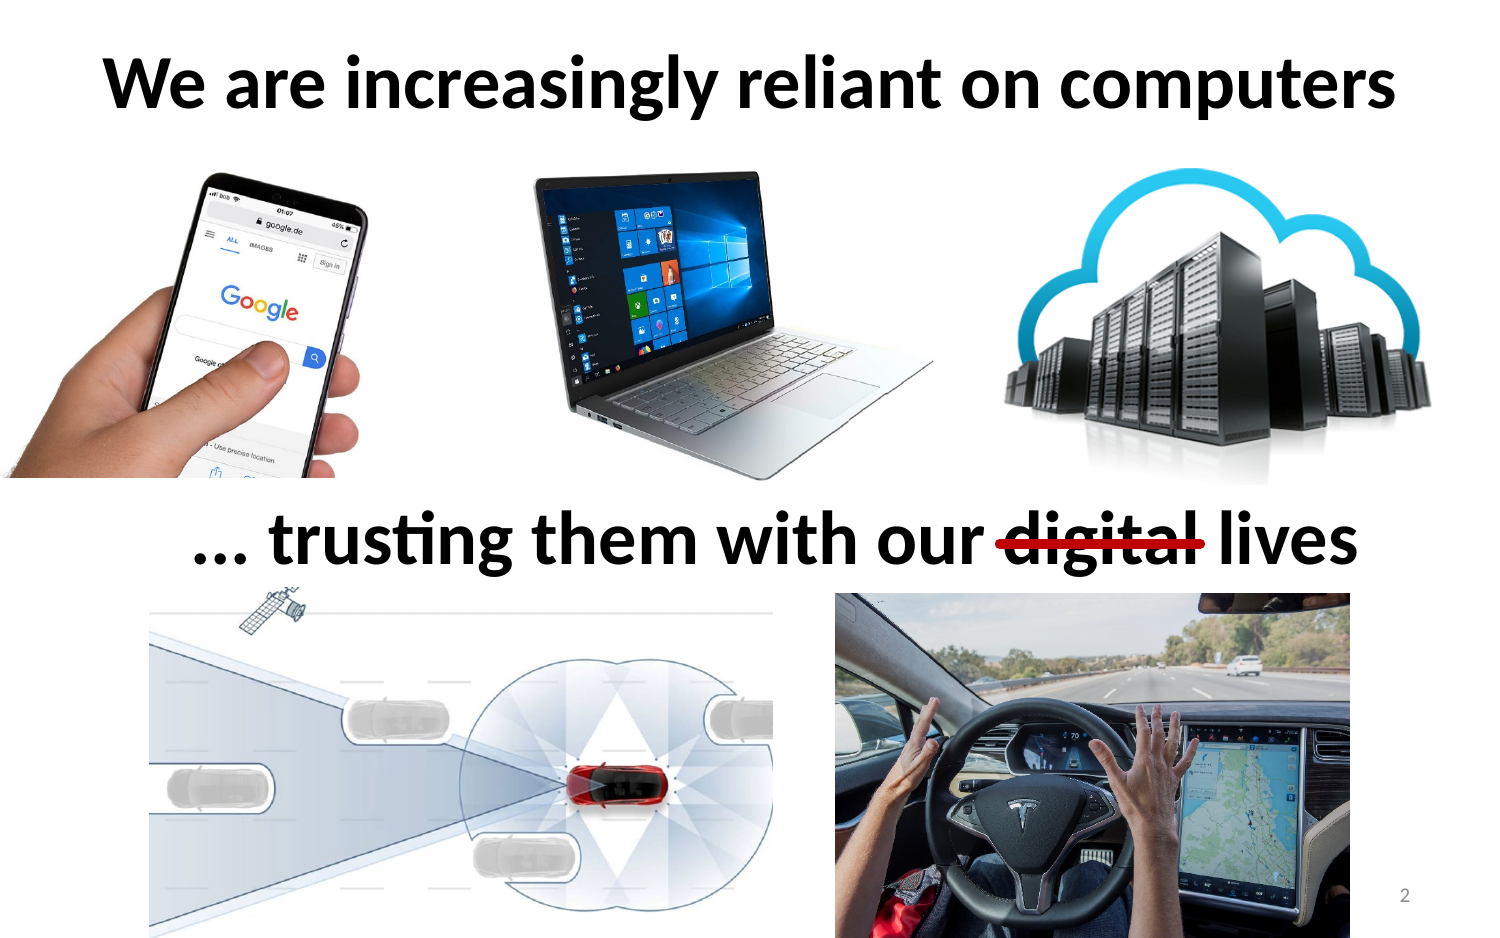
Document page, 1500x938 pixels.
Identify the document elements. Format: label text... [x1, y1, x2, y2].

picture [999, 155, 1438, 485]
picture [834, 593, 1351, 938]
slide_number 2 [1355, 868, 1425, 919]
picture [0, 140, 496, 479]
title We are increasingly reliant on computers [75, 0, 1425, 157]
text_box ... trusting them with our digital lives [99, 456, 1450, 613]
picture [149, 587, 773, 938]
picture [523, 130, 938, 545]
